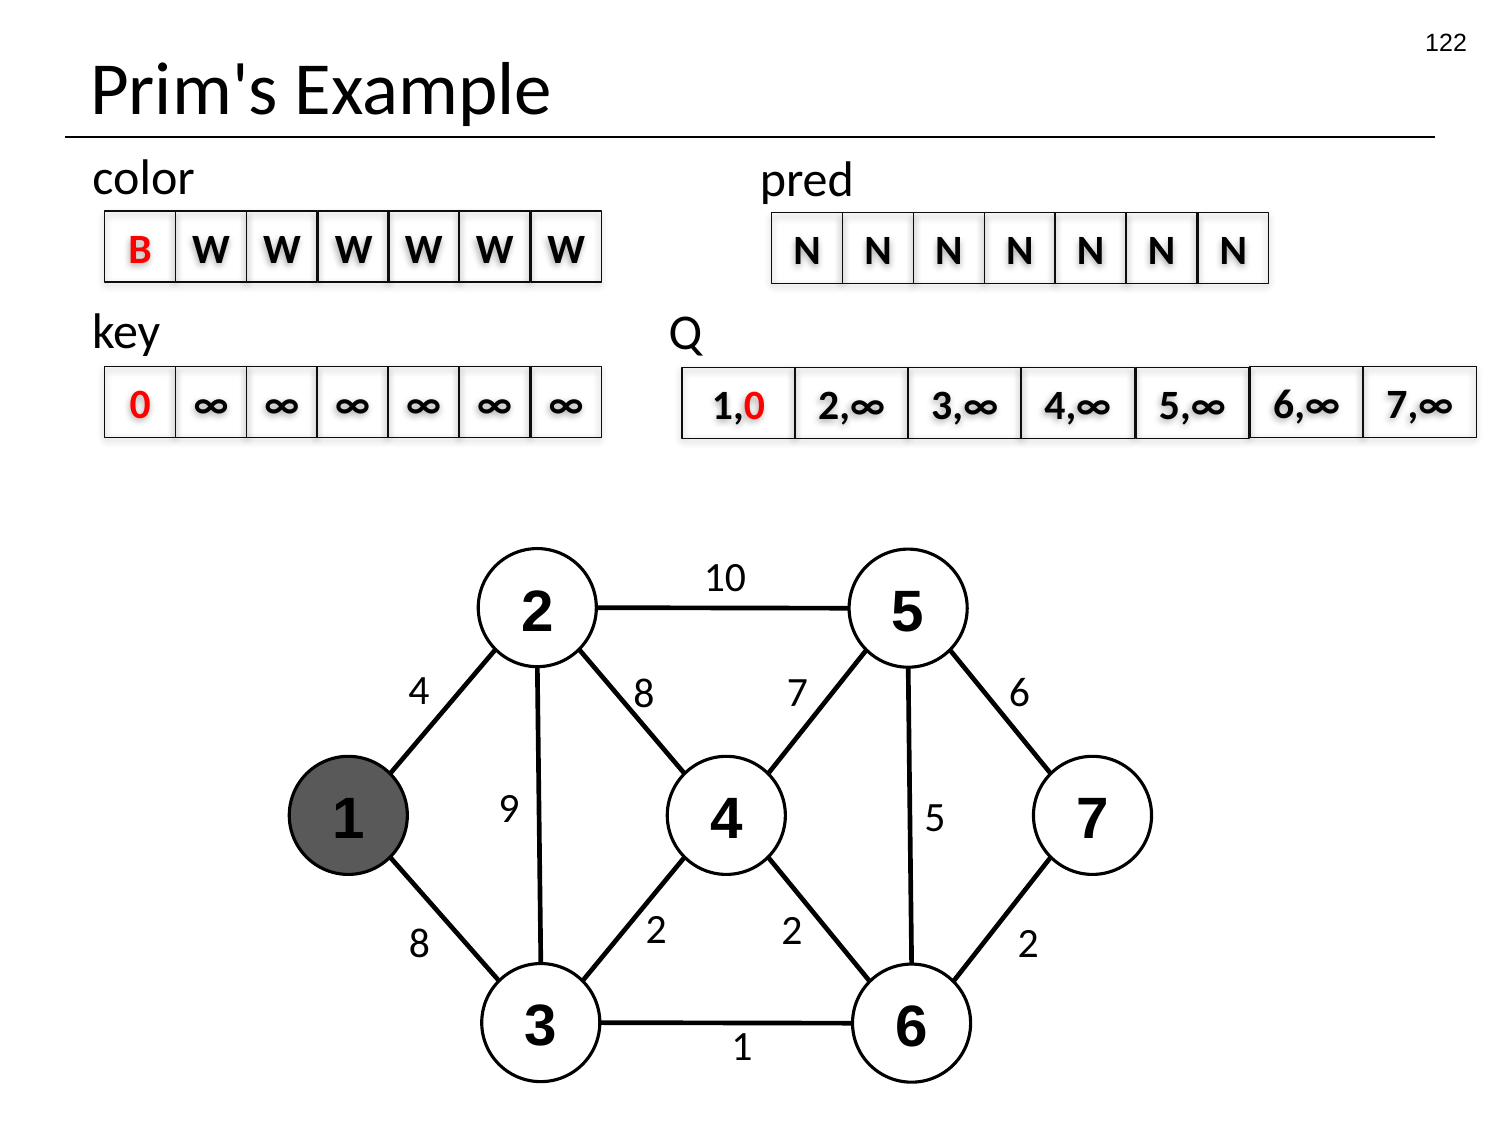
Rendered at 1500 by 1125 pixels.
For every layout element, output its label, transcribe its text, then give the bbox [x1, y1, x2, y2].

text_box W [530, 210, 602, 283]
text_box 9 [483, 773, 531, 838]
text_box 5 [917, 782, 961, 848]
text_box N [984, 212, 1053, 284]
text_box 3 [481, 963, 600, 1082]
text_box 7 [1033, 756, 1152, 875]
text_box key [77, 290, 176, 366]
text_box 10 [688, 542, 762, 606]
text_box W [175, 210, 245, 283]
text_box W [317, 210, 390, 283]
text_box 1,0 [681, 367, 792, 439]
text_box pred [744, 138, 869, 214]
text_box 3,∞ [907, 367, 1018, 439]
text_box 1 [289, 756, 408, 875]
text_box ∞ [458, 366, 528, 438]
text_box 2 [478, 548, 597, 667]
text_box 4,∞ [1020, 367, 1133, 439]
slide_number 122 [1131, 18, 1483, 62]
text_box 2,∞ [794, 367, 905, 439]
text_box 4,8 [716, 1024, 768, 1029]
text_box N [1125, 212, 1196, 284]
text_box 6 [852, 964, 971, 1083]
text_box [904, 964, 915, 970]
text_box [389, 649, 496, 774]
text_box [767, 649, 867, 774]
text_box N [842, 212, 912, 284]
title Prim's Example [75, 20, 1425, 138]
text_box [949, 649, 1051, 774]
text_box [389, 856, 500, 982]
text_box ∞ [387, 366, 456, 438]
text_box 1 [716, 1011, 768, 1021]
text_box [907, 666, 912, 965]
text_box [537, 666, 541, 964]
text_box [578, 649, 685, 774]
text_box W [246, 210, 316, 283]
text_box N [1197, 212, 1269, 284]
text_box ∞ [175, 366, 244, 438]
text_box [767, 856, 871, 982]
text_box 1 [716, 1032, 768, 1077]
text_box ∞ [317, 366, 385, 438]
text_box 5 [849, 549, 968, 668]
text_box N [771, 214, 839, 284]
text_box 7,∞ [1365, 366, 1477, 438]
text_box 0 [104, 366, 173, 438]
text_box N [1054, 212, 1124, 284]
text_box B [104, 212, 172, 283]
text_box 6,∞ [1249, 366, 1364, 438]
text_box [953, 856, 1051, 982]
text_box Q [653, 291, 718, 367]
text_box color [77, 137, 210, 212]
text_box ∞ [530, 366, 602, 438]
text_box 5,∞ [1135, 367, 1246, 439]
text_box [582, 856, 685, 982]
text_box W [458, 210, 529, 283]
text_box N [913, 212, 983, 284]
text_box W [390, 210, 457, 283]
text_box 4 [667, 756, 786, 875]
text_box ∞ [246, 366, 314, 438]
